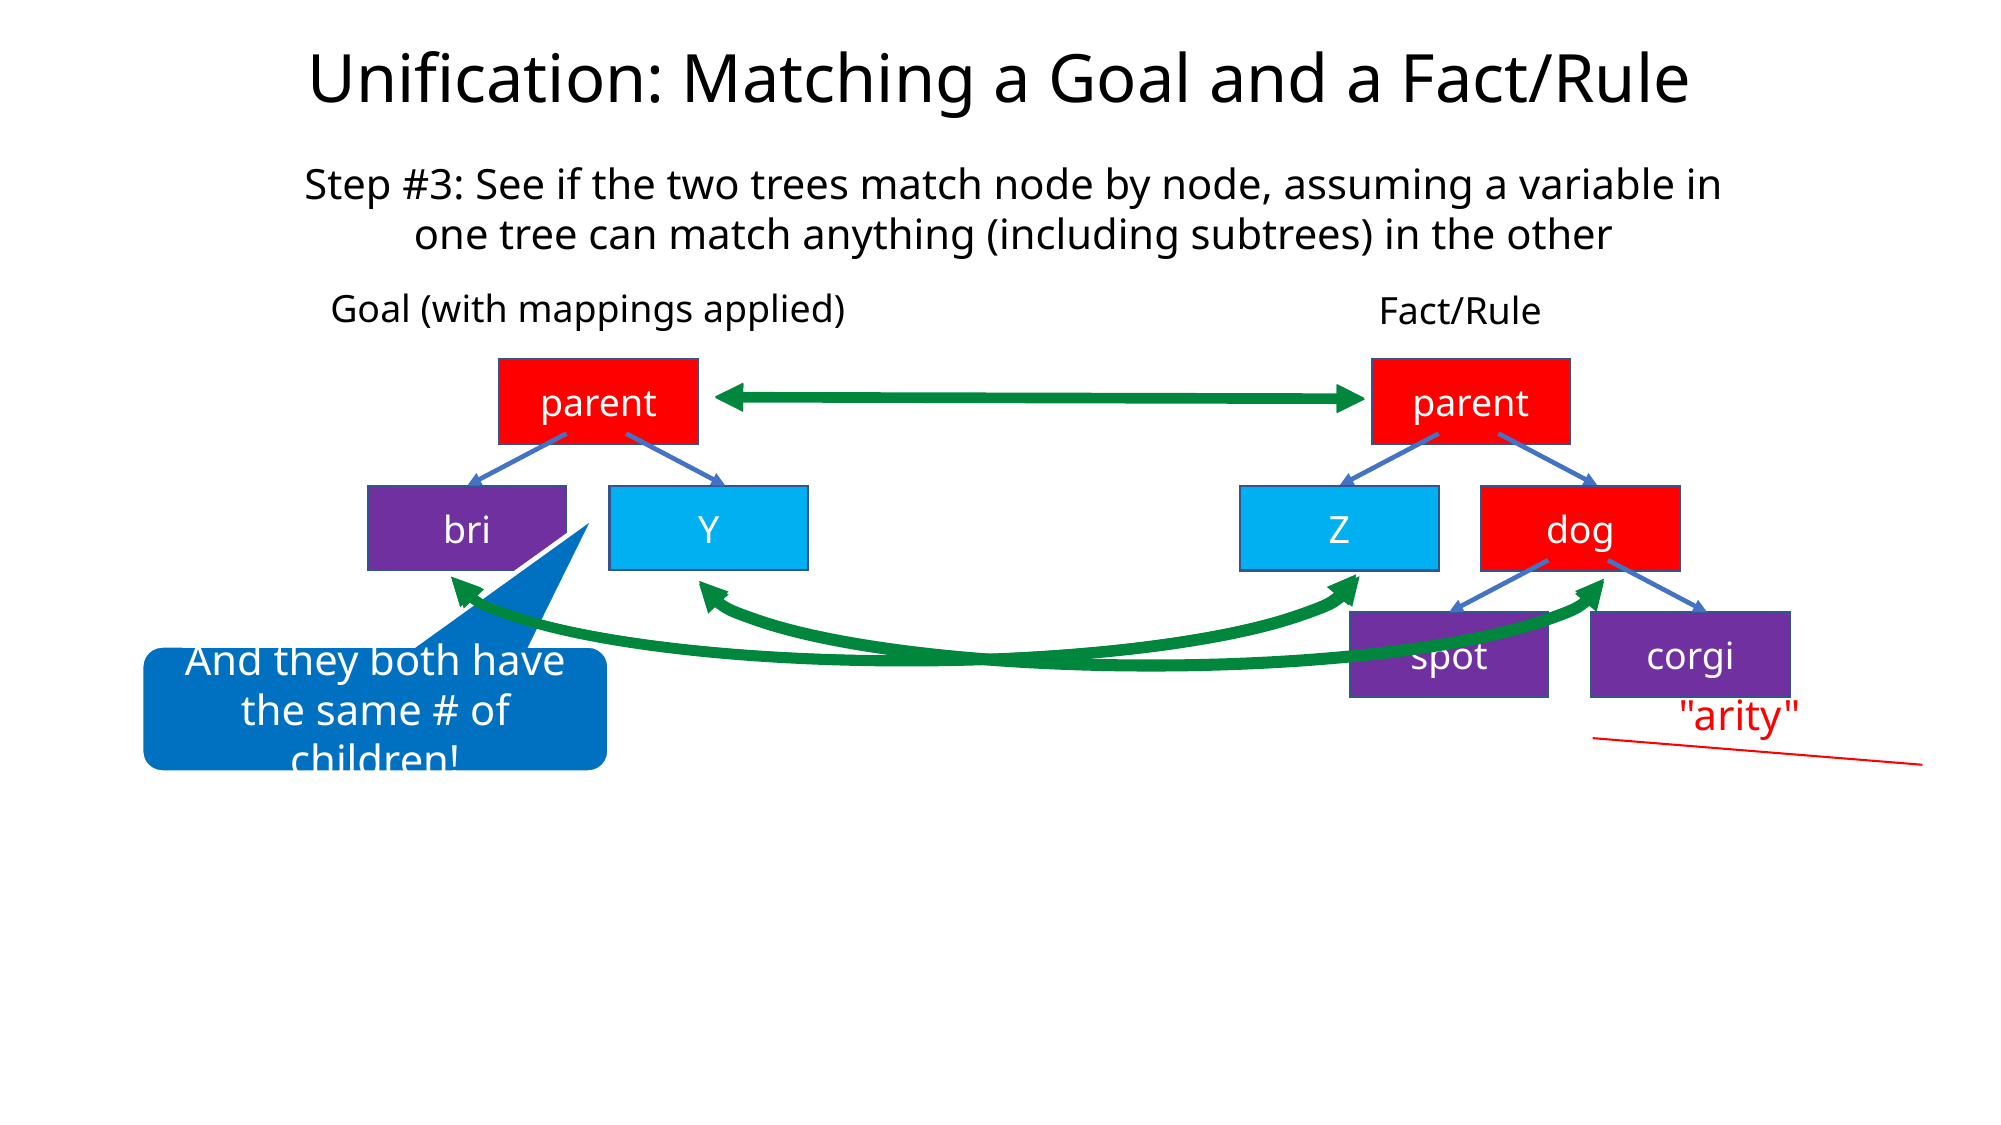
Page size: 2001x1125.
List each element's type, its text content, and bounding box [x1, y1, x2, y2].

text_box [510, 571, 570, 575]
text_box "arity" [1663, 698, 1816, 738]
title Unification: Matching a Goal and a Fact/Rule [150, 0, 1850, 175]
text_box Step #3: See if the two trees match node by node, assuming a variable in one tree can match anything (including subtrees) in the other [271, 150, 1756, 266]
text_box [451, 570, 1320, 661]
text_box And they both have the same # of children! [139, 601, 611, 774]
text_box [1210, 279, 1710, 571]
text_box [1320, 406, 1820, 698]
text_box [970, 608, 1320, 668]
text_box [1592, 738, 1923, 765]
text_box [345, 277, 830, 571]
